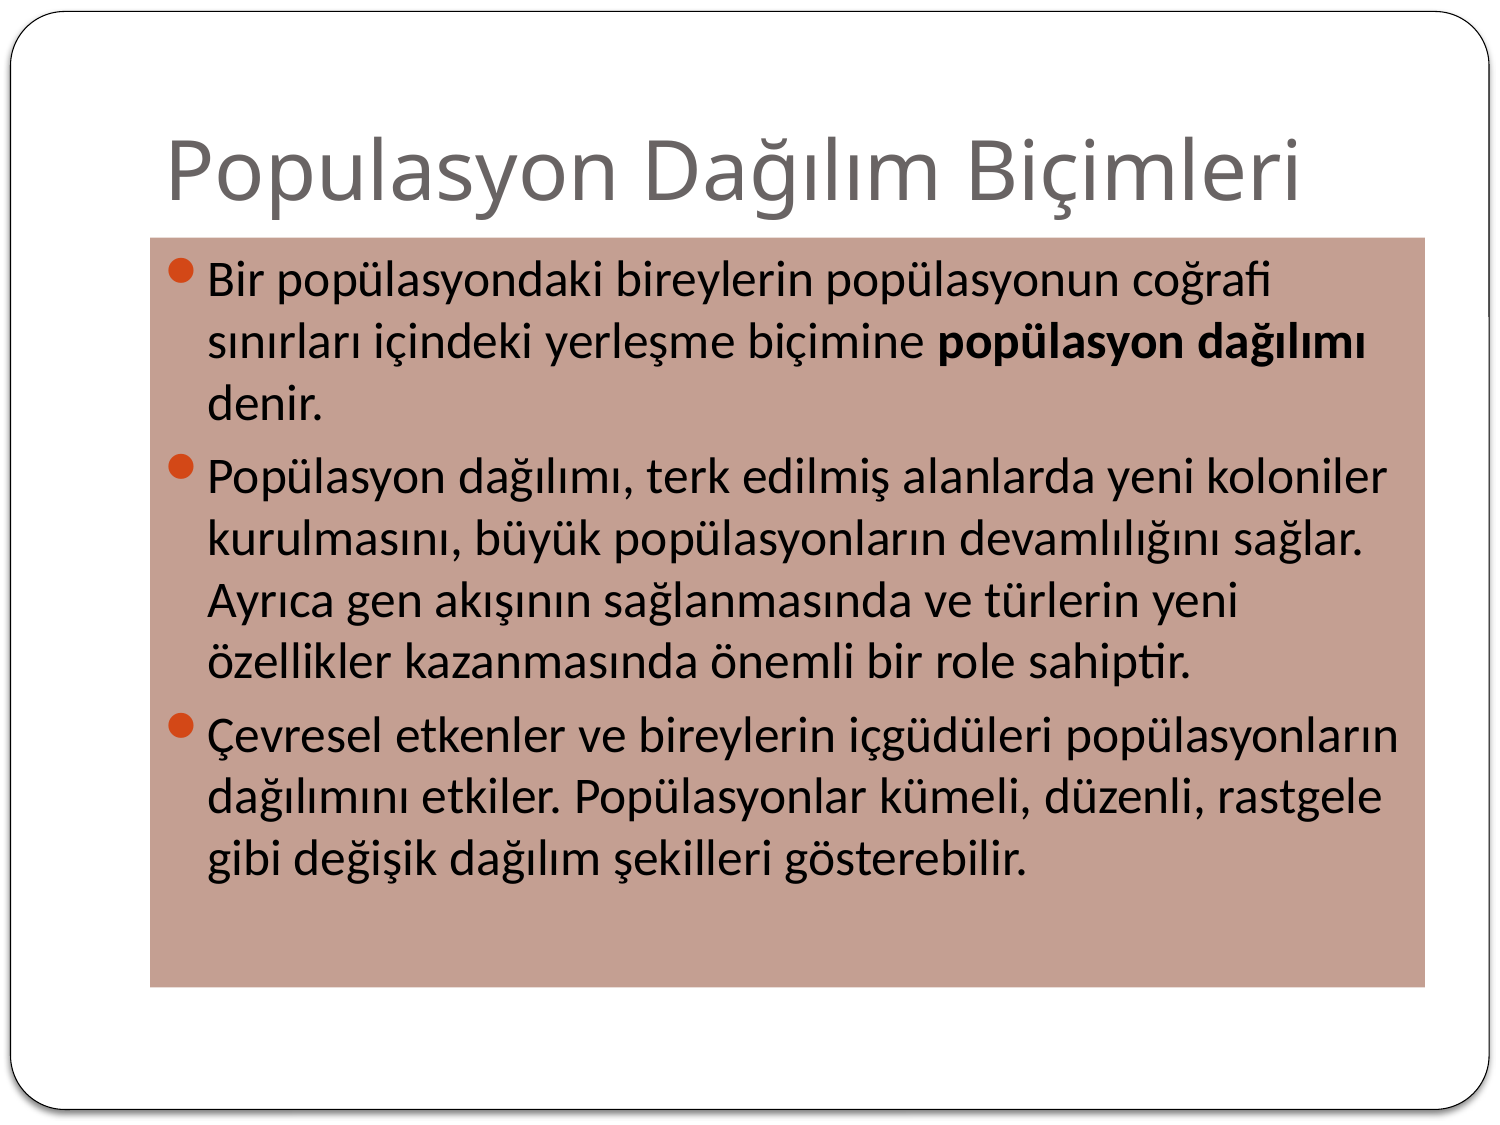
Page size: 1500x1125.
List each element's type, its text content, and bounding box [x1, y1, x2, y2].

title Populasyon Dağılım Biçimleri [150, 45, 1425, 233]
list Bir popülasyondaki bireylerin popülasyonun coğrafi sınırları içindeki yerleşme biçimine popülasyon dağılımı denir. Popülasyon dağılımı, terk edilmiş alanlarda yeni koloniler kurulmasını, büyük popülasyonların devamlılığını sağlar. Ayrıca gen akışının sağlanmasında ve türlerin yeni özellikler kazanmasında önemli bir role sahiptir. Çevresel etkenler ve bireylerin içgüdüleri popülasyonların dağılımını etkiler. Popülasyonlar kümeli, düzenli, rastgele gibi değişik dağılım şekilleri gösterebilir. [150, 237, 1425, 988]
